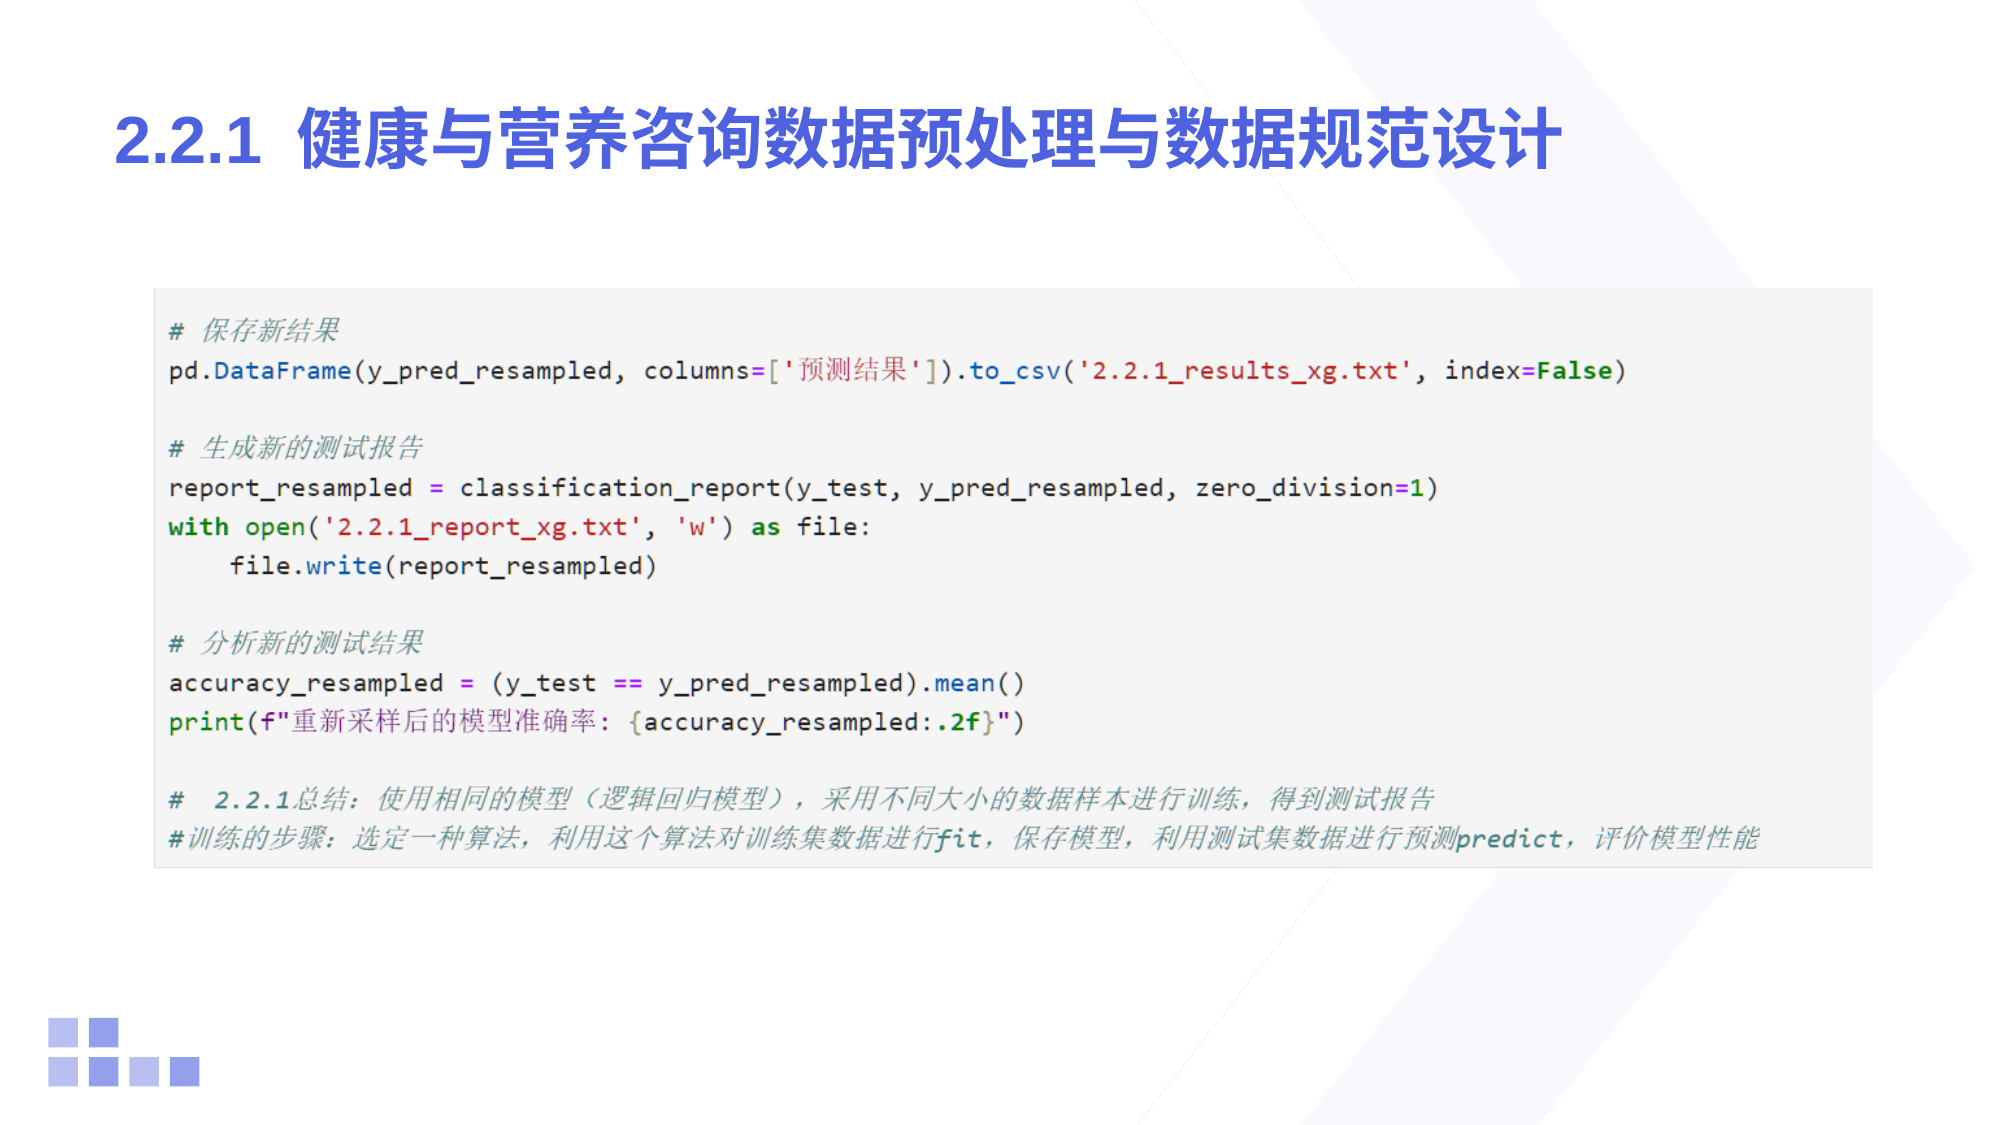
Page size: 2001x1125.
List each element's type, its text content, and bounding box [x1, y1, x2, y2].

title 2.2.1 健康与营养咨询数据预处理与数据规范设计 [114, 59, 1886, 178]
picture [145, 288, 1873, 871]
